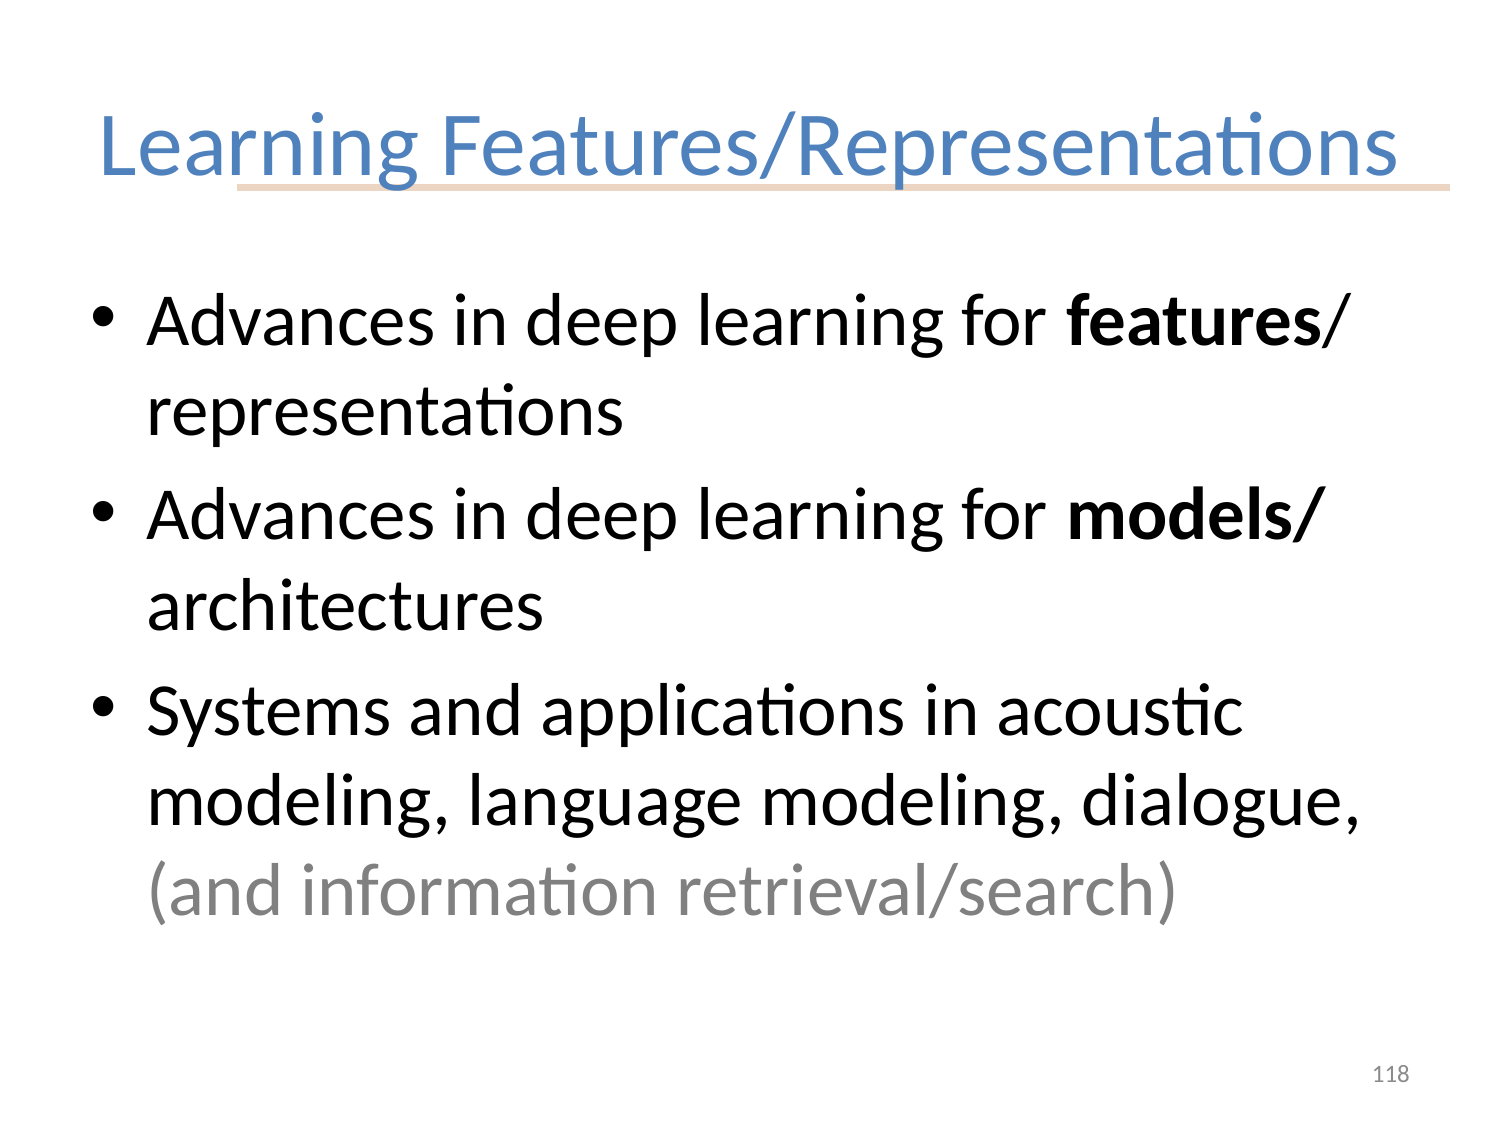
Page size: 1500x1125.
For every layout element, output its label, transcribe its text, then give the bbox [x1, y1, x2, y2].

list Advances in deep learning for features/ representations Advances in deep learning for models/ architectures Systems and applications in acoustic modeling, language modeling, dialogue, (and information retrieval/search) [75, 262, 1470, 1005]
slide_number 118 [1074, 1042, 1425, 1103]
title Learning Features/Representations [75, 45, 1425, 233]
